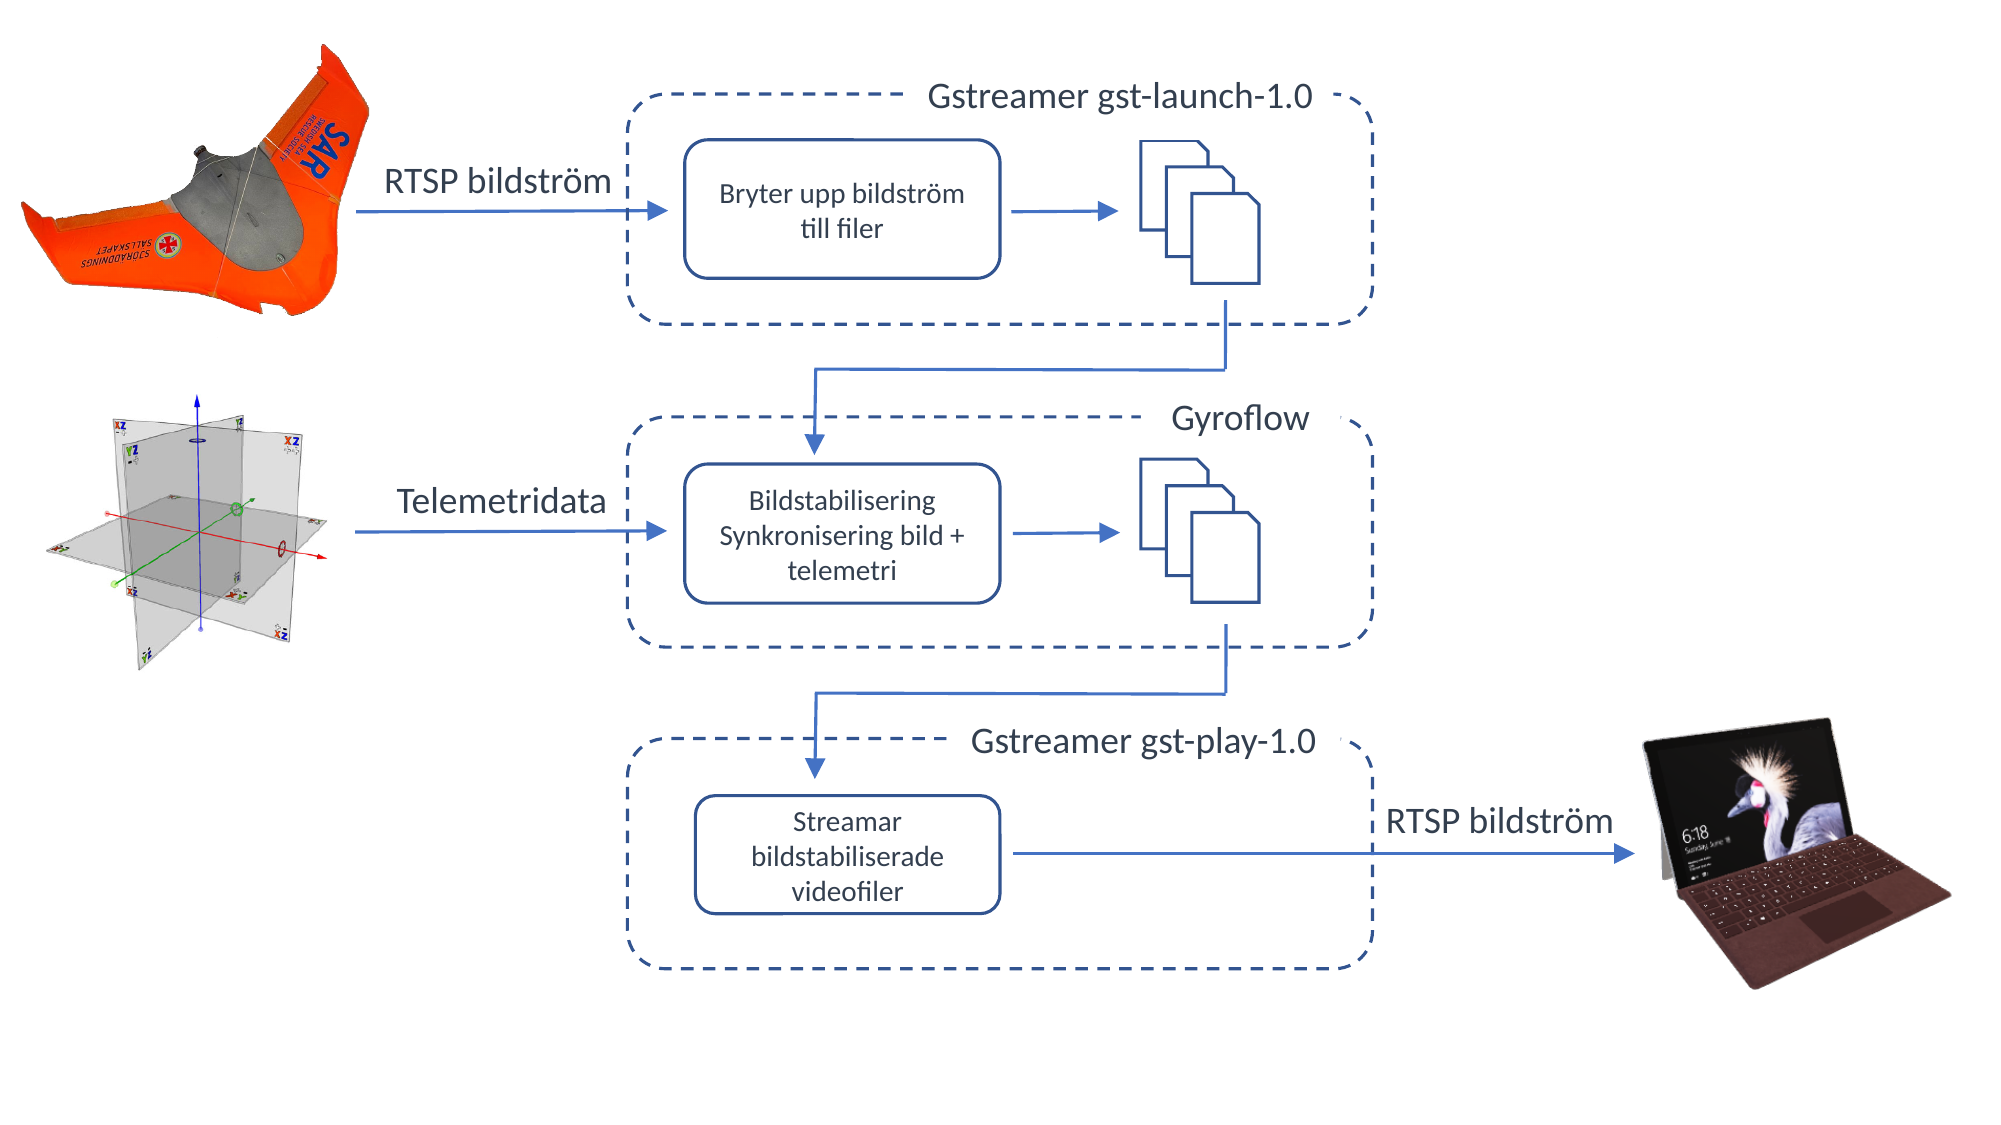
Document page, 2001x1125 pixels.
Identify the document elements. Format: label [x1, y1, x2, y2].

text_box [21, 0, 1960, 992]
